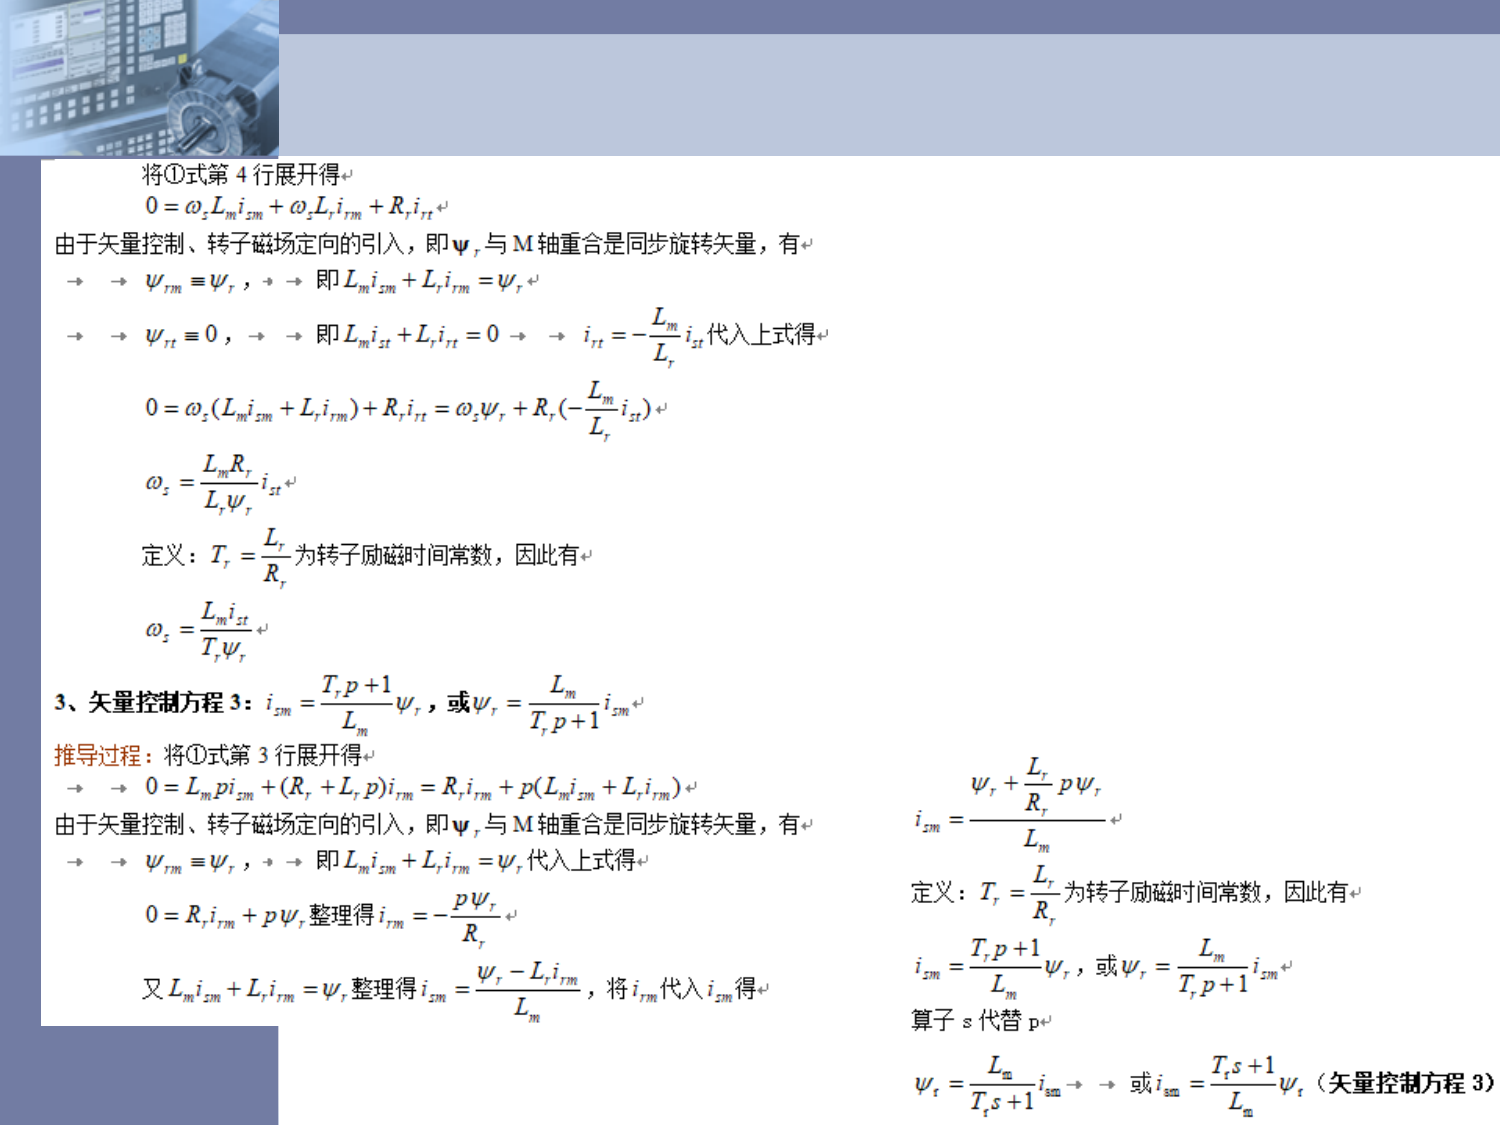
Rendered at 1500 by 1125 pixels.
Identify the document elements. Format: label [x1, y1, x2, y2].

picture [40, 159, 828, 1026]
picture [0, 0, 279, 155]
picture [898, 745, 1500, 1125]
